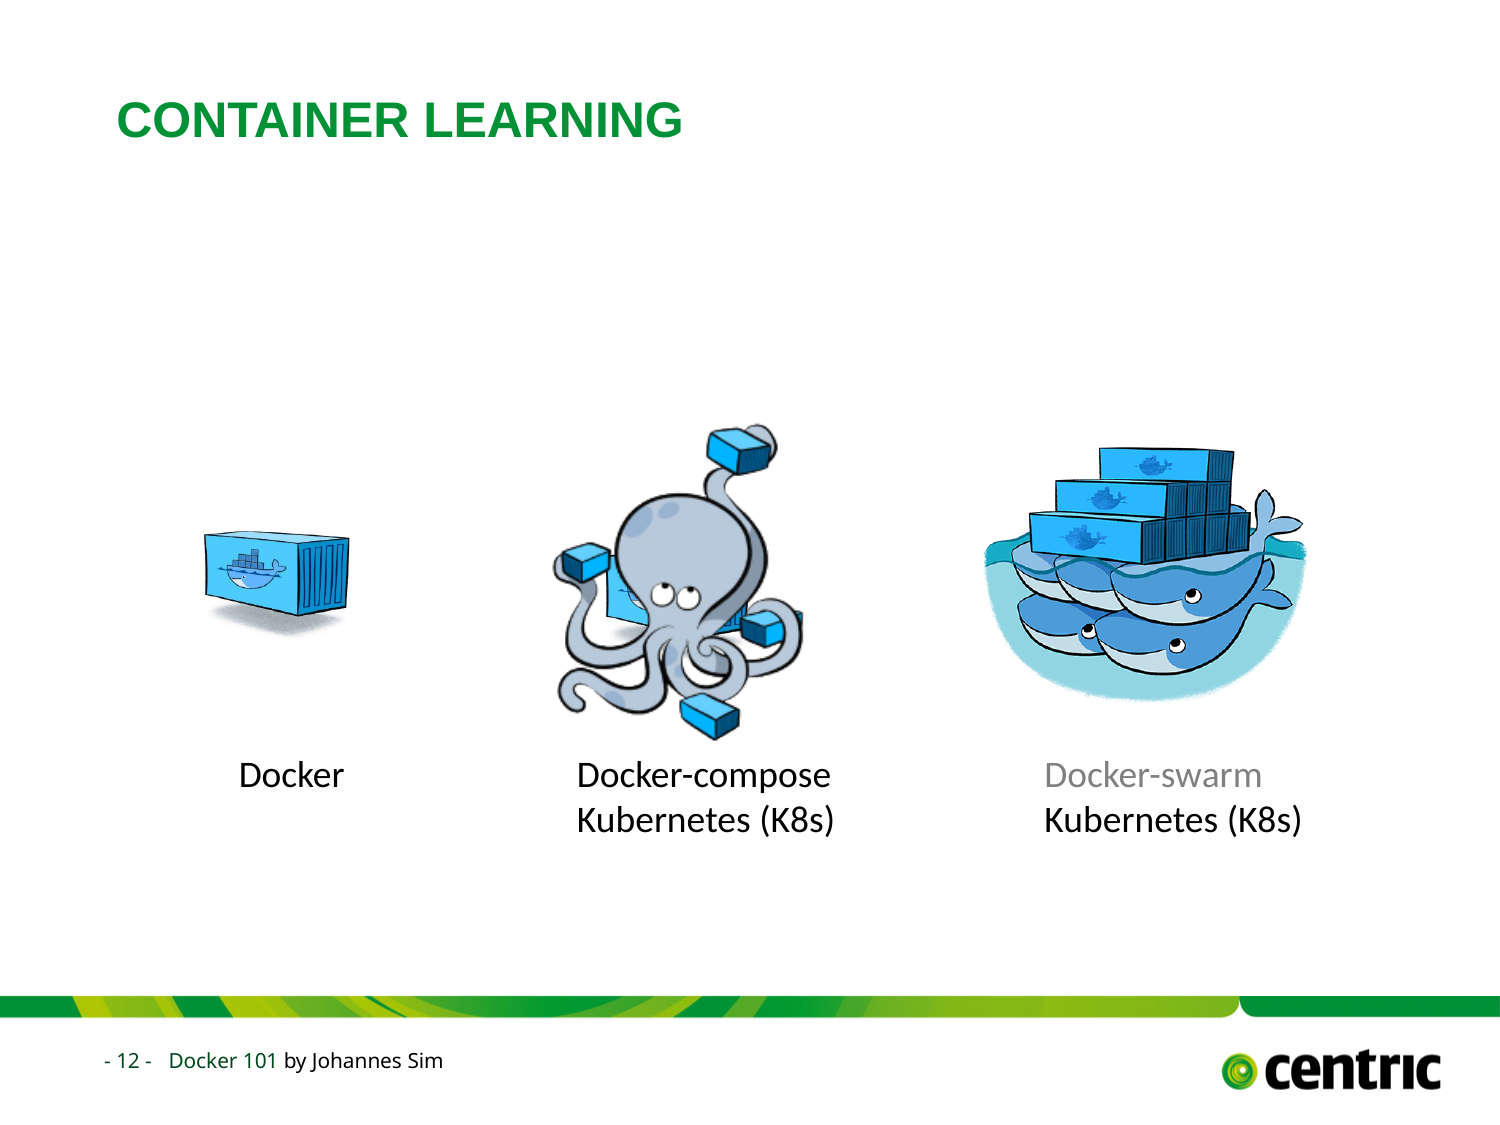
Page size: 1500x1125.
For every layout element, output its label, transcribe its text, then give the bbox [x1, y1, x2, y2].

text_box Docker-swarm Kubernetes (K8s) [1029, 742, 1318, 847]
picture [0, 995, 1500, 1125]
picture [182, 492, 377, 650]
text_box Docker-compose Kubernetes (K8s) [562, 742, 851, 847]
picture [954, 408, 1347, 734]
title CONTAINER learning [101, 77, 1441, 213]
text_box Docker [223, 742, 360, 802]
picture [517, 408, 835, 756]
